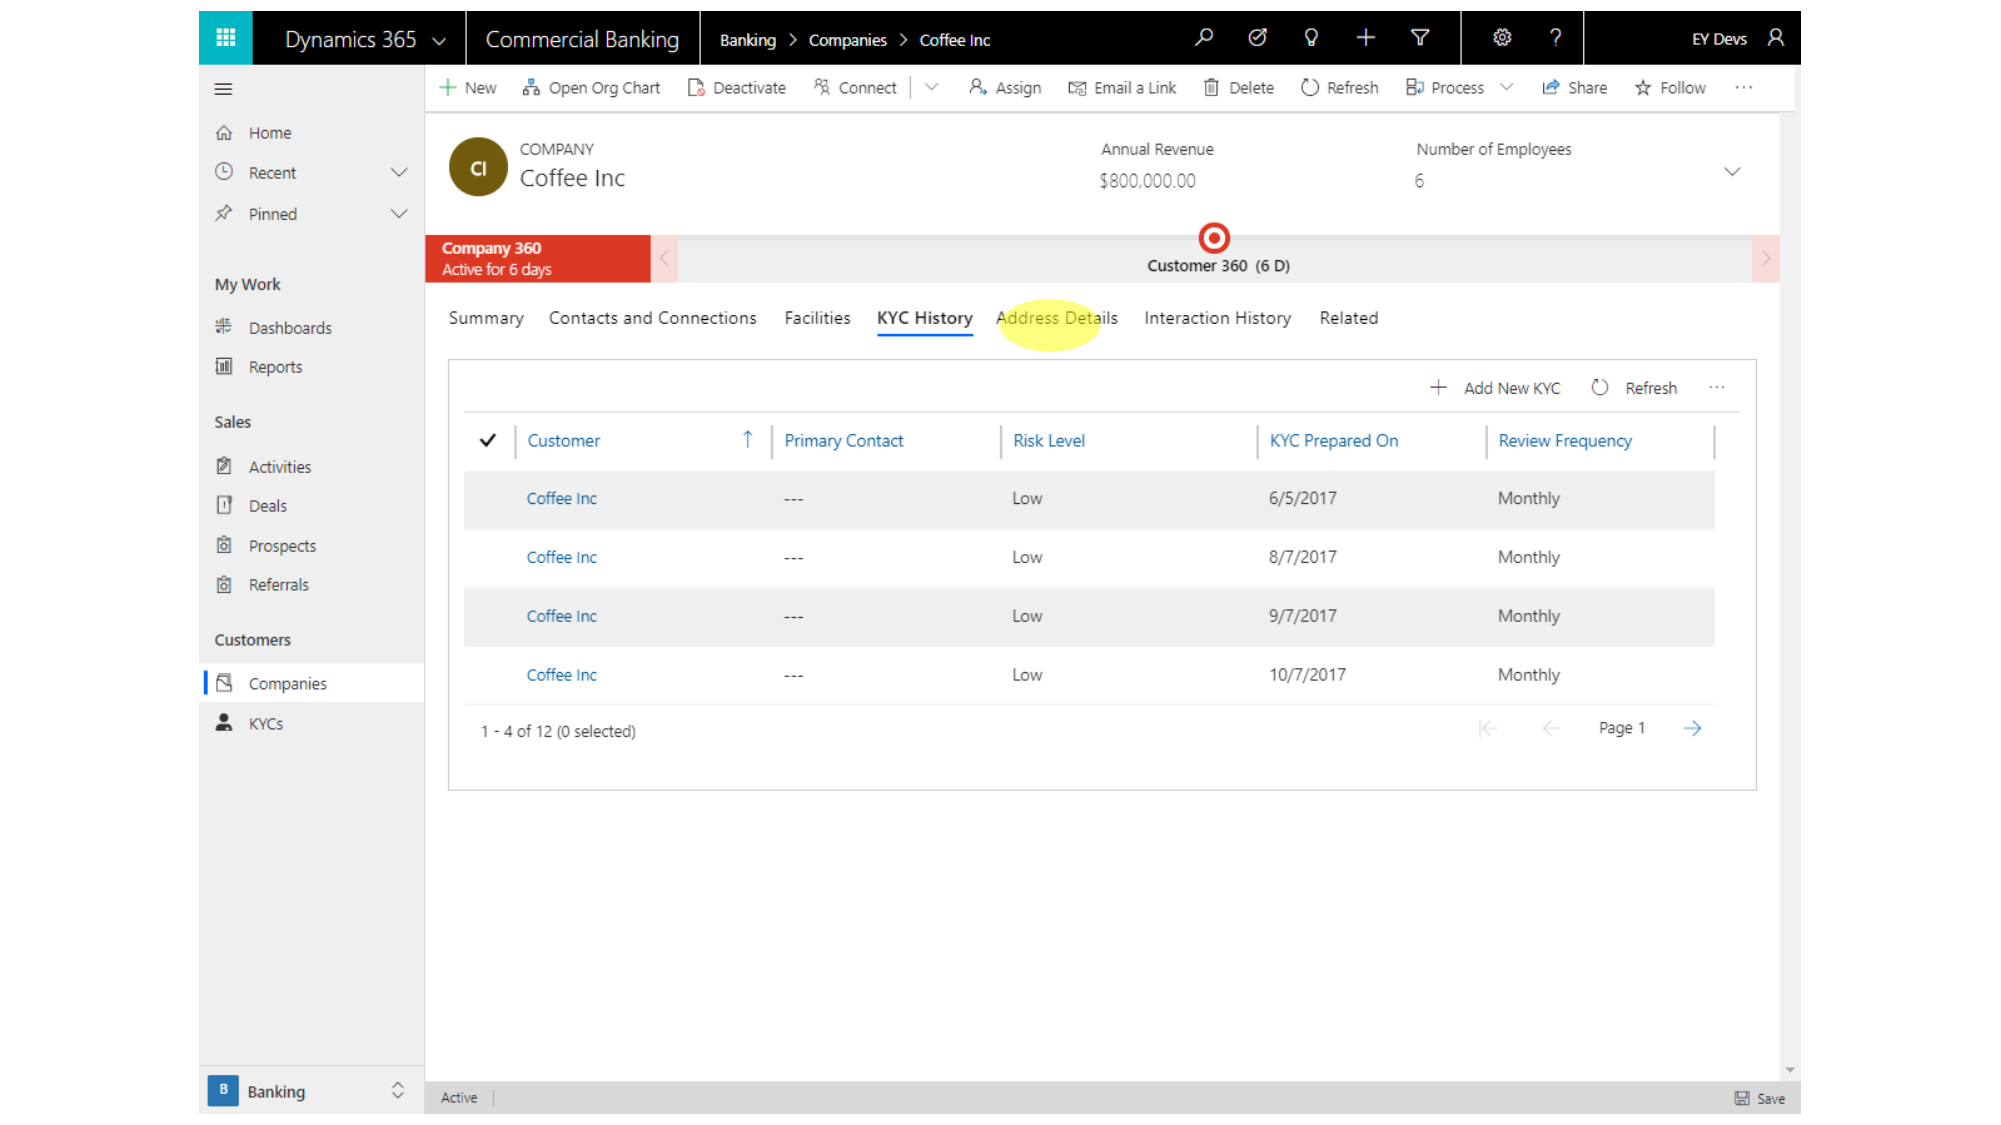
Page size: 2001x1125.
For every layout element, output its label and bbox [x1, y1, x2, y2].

picture [199, 11, 1801, 1114]
